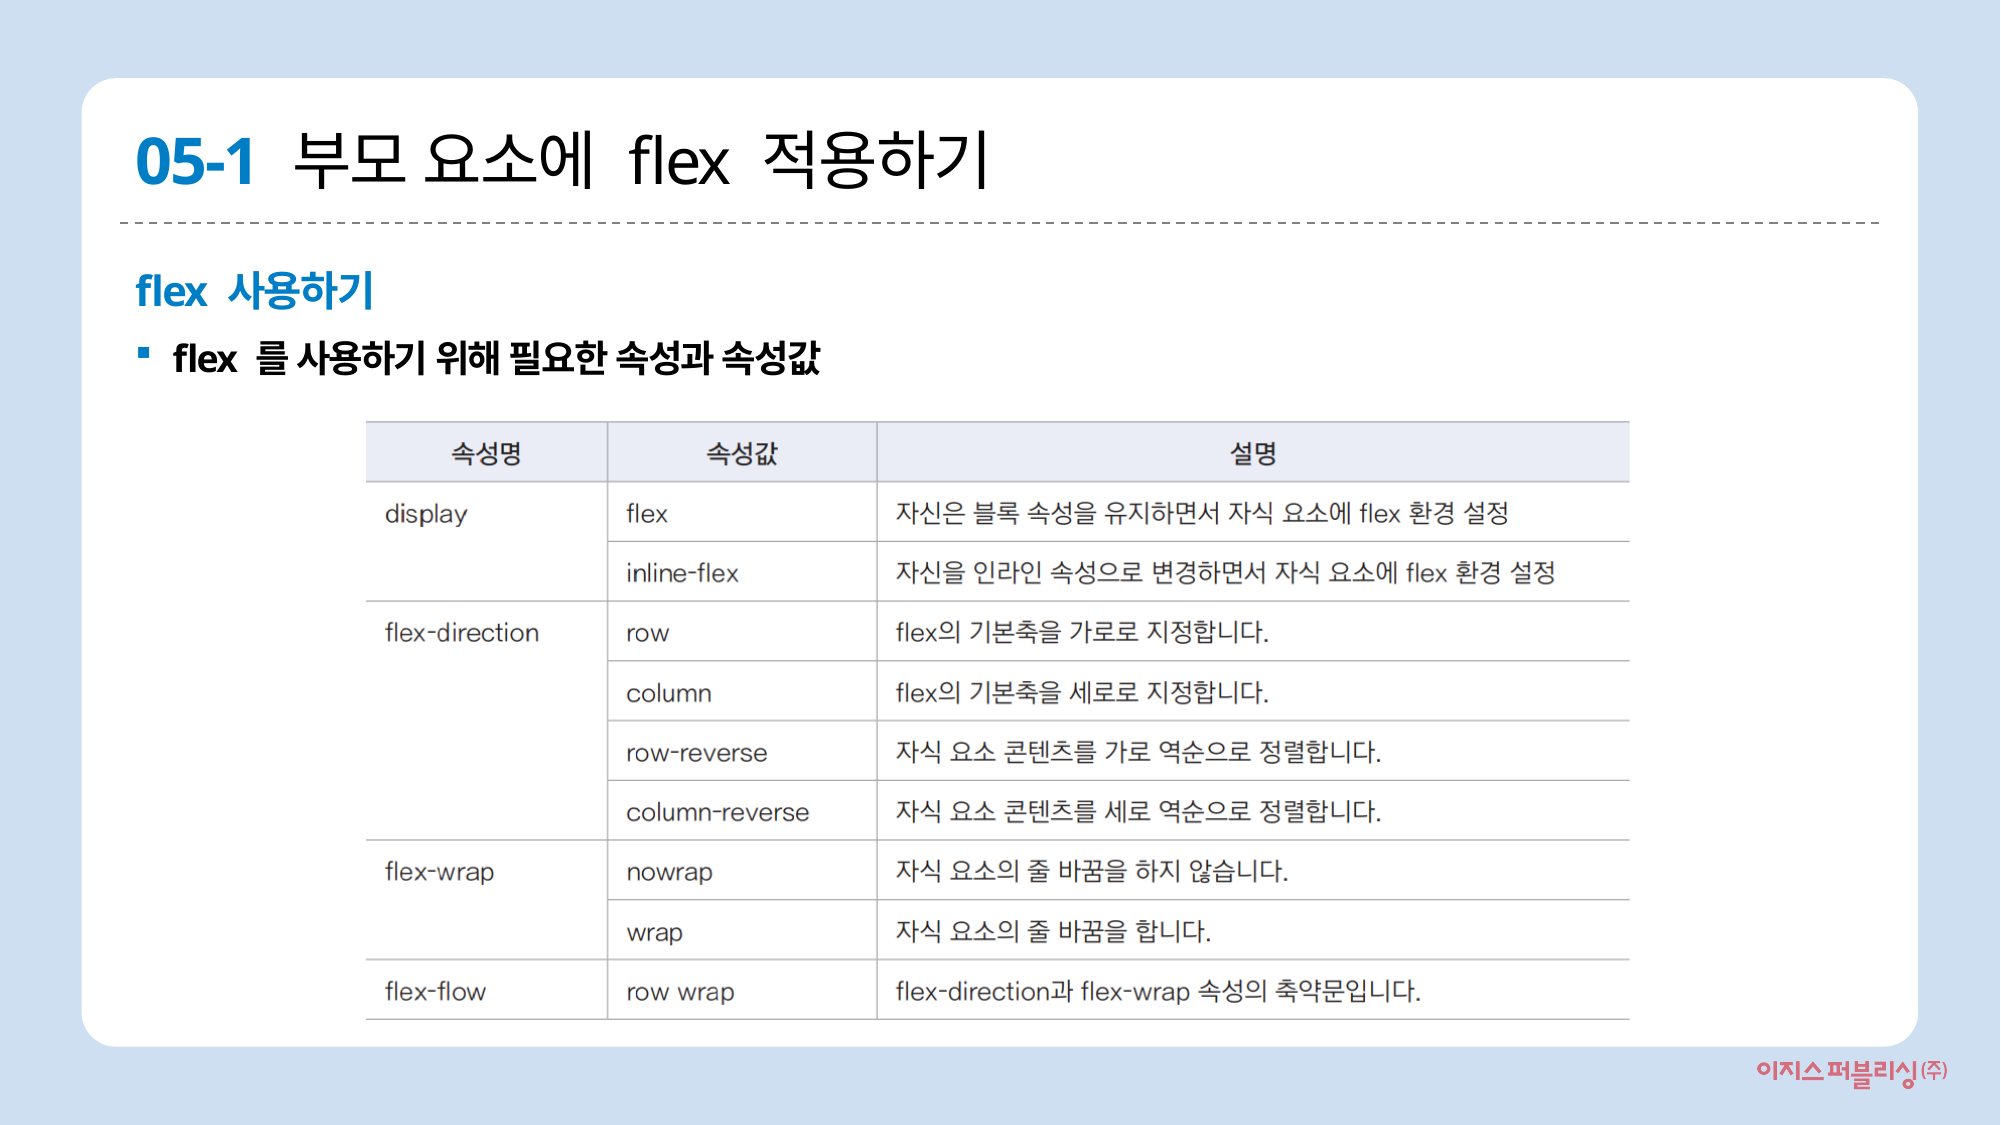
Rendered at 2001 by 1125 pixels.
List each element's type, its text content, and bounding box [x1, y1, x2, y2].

list flex 사용하기 flex 를 사용하기 위해 필요한 속성과 속성값 [120, 257, 1050, 526]
picture [358, 411, 1642, 1027]
title 05-1 부모 요소에 flex 적용하기 [120, 109, 1880, 209]
